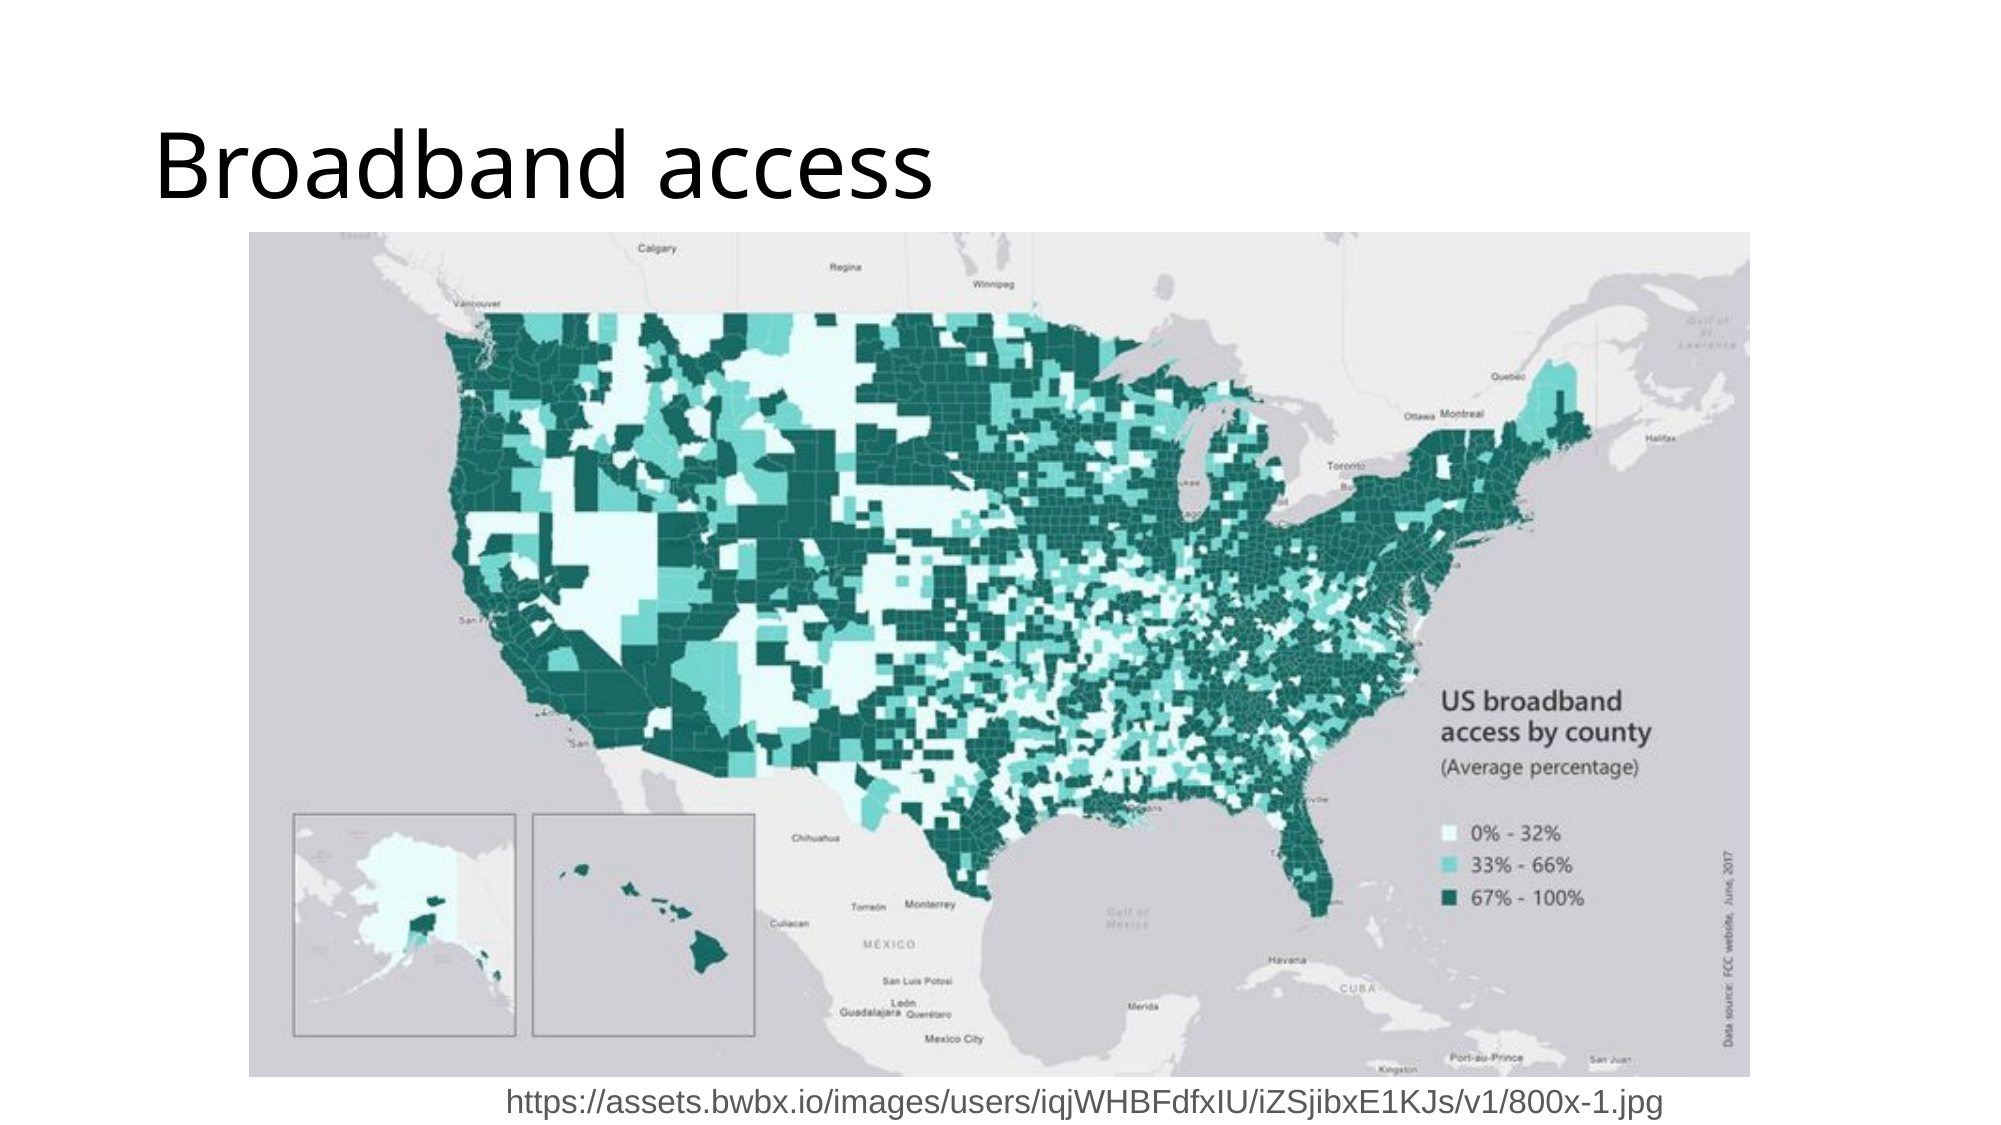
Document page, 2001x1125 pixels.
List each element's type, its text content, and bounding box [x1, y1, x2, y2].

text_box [249, 232, 1750, 1125]
title Broadband access [137, 59, 1863, 278]
